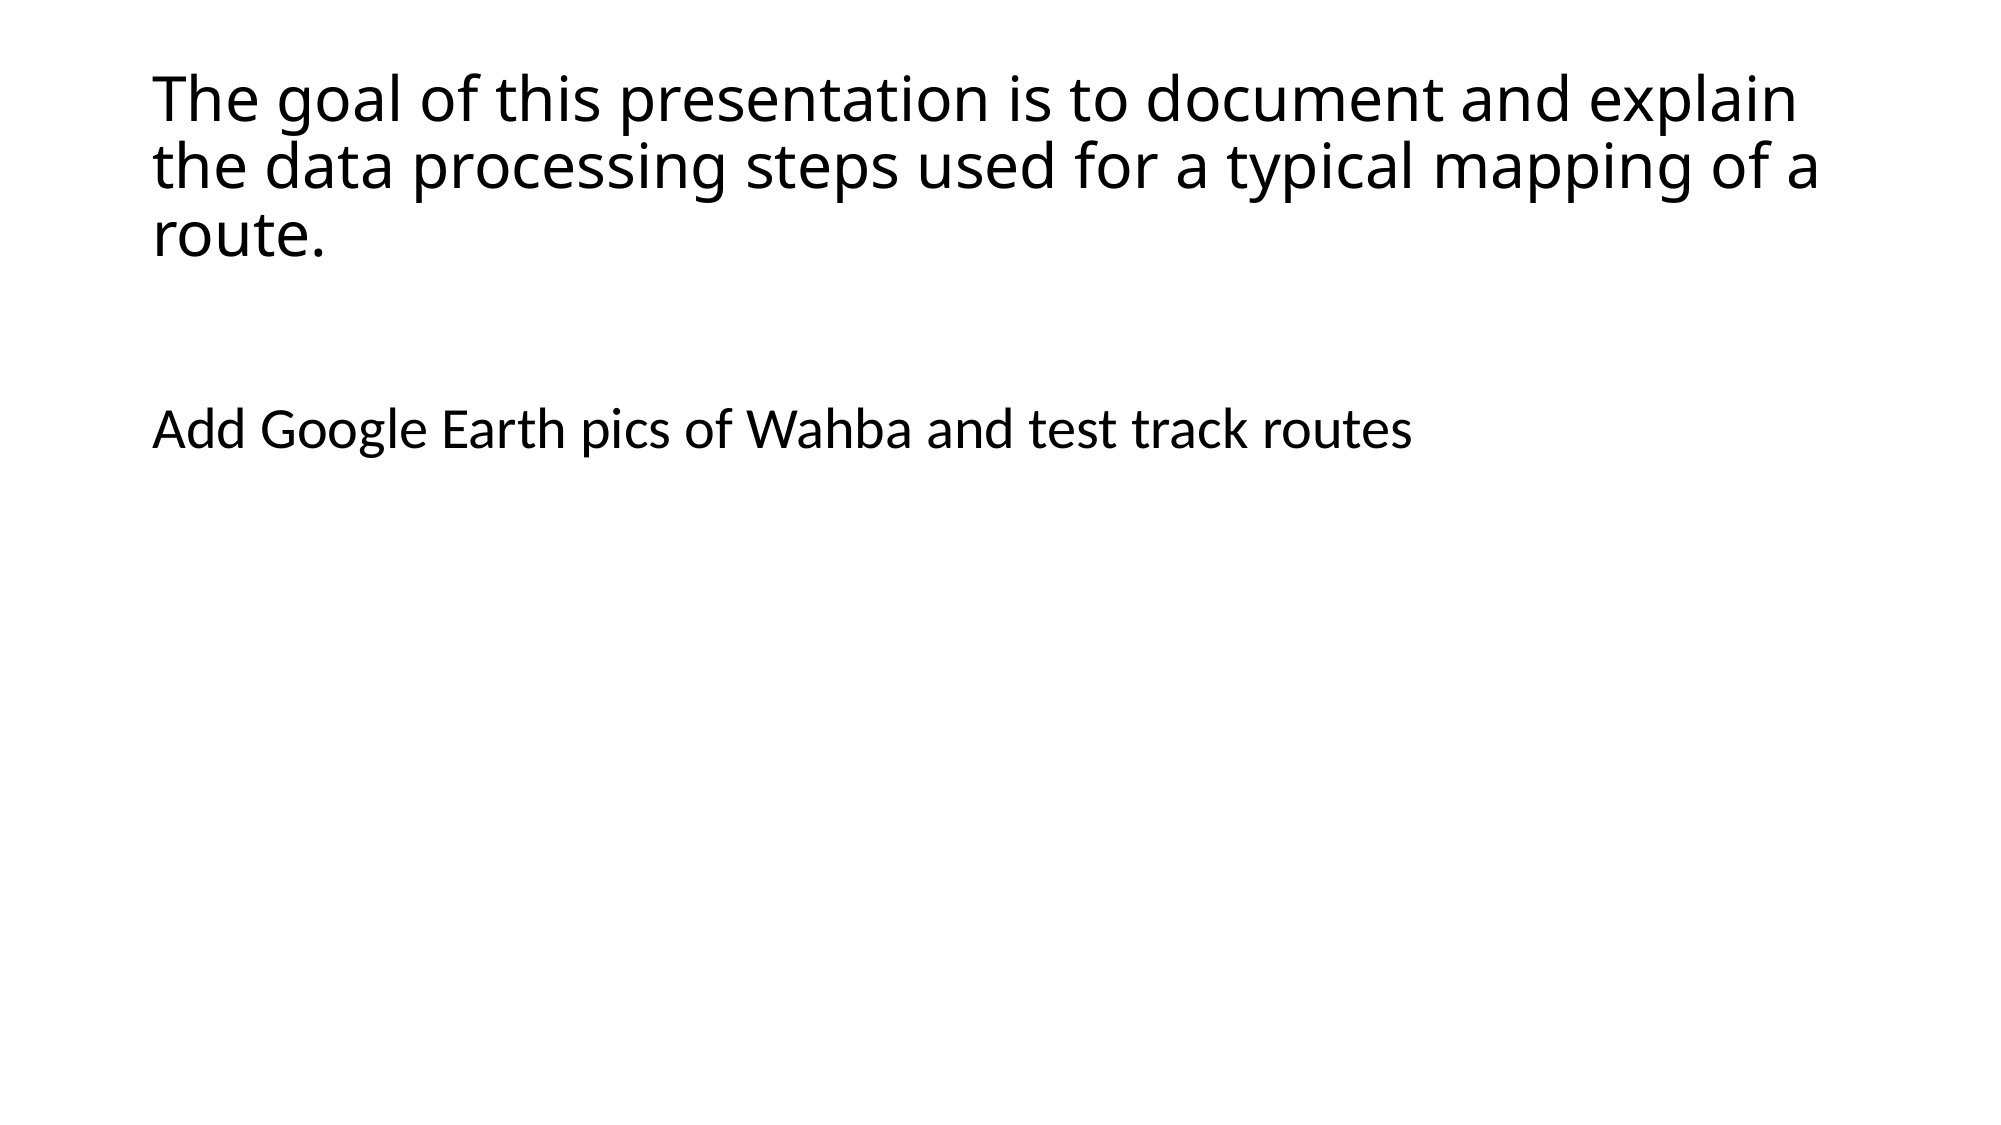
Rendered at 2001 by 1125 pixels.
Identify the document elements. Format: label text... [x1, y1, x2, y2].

title The goal of this presentation is to document and explain the data processing steps used for a typical mapping of a route. [137, 59, 1863, 278]
list Add Google Earth pics of Wahba and test track routes [137, 299, 1863, 1014]
